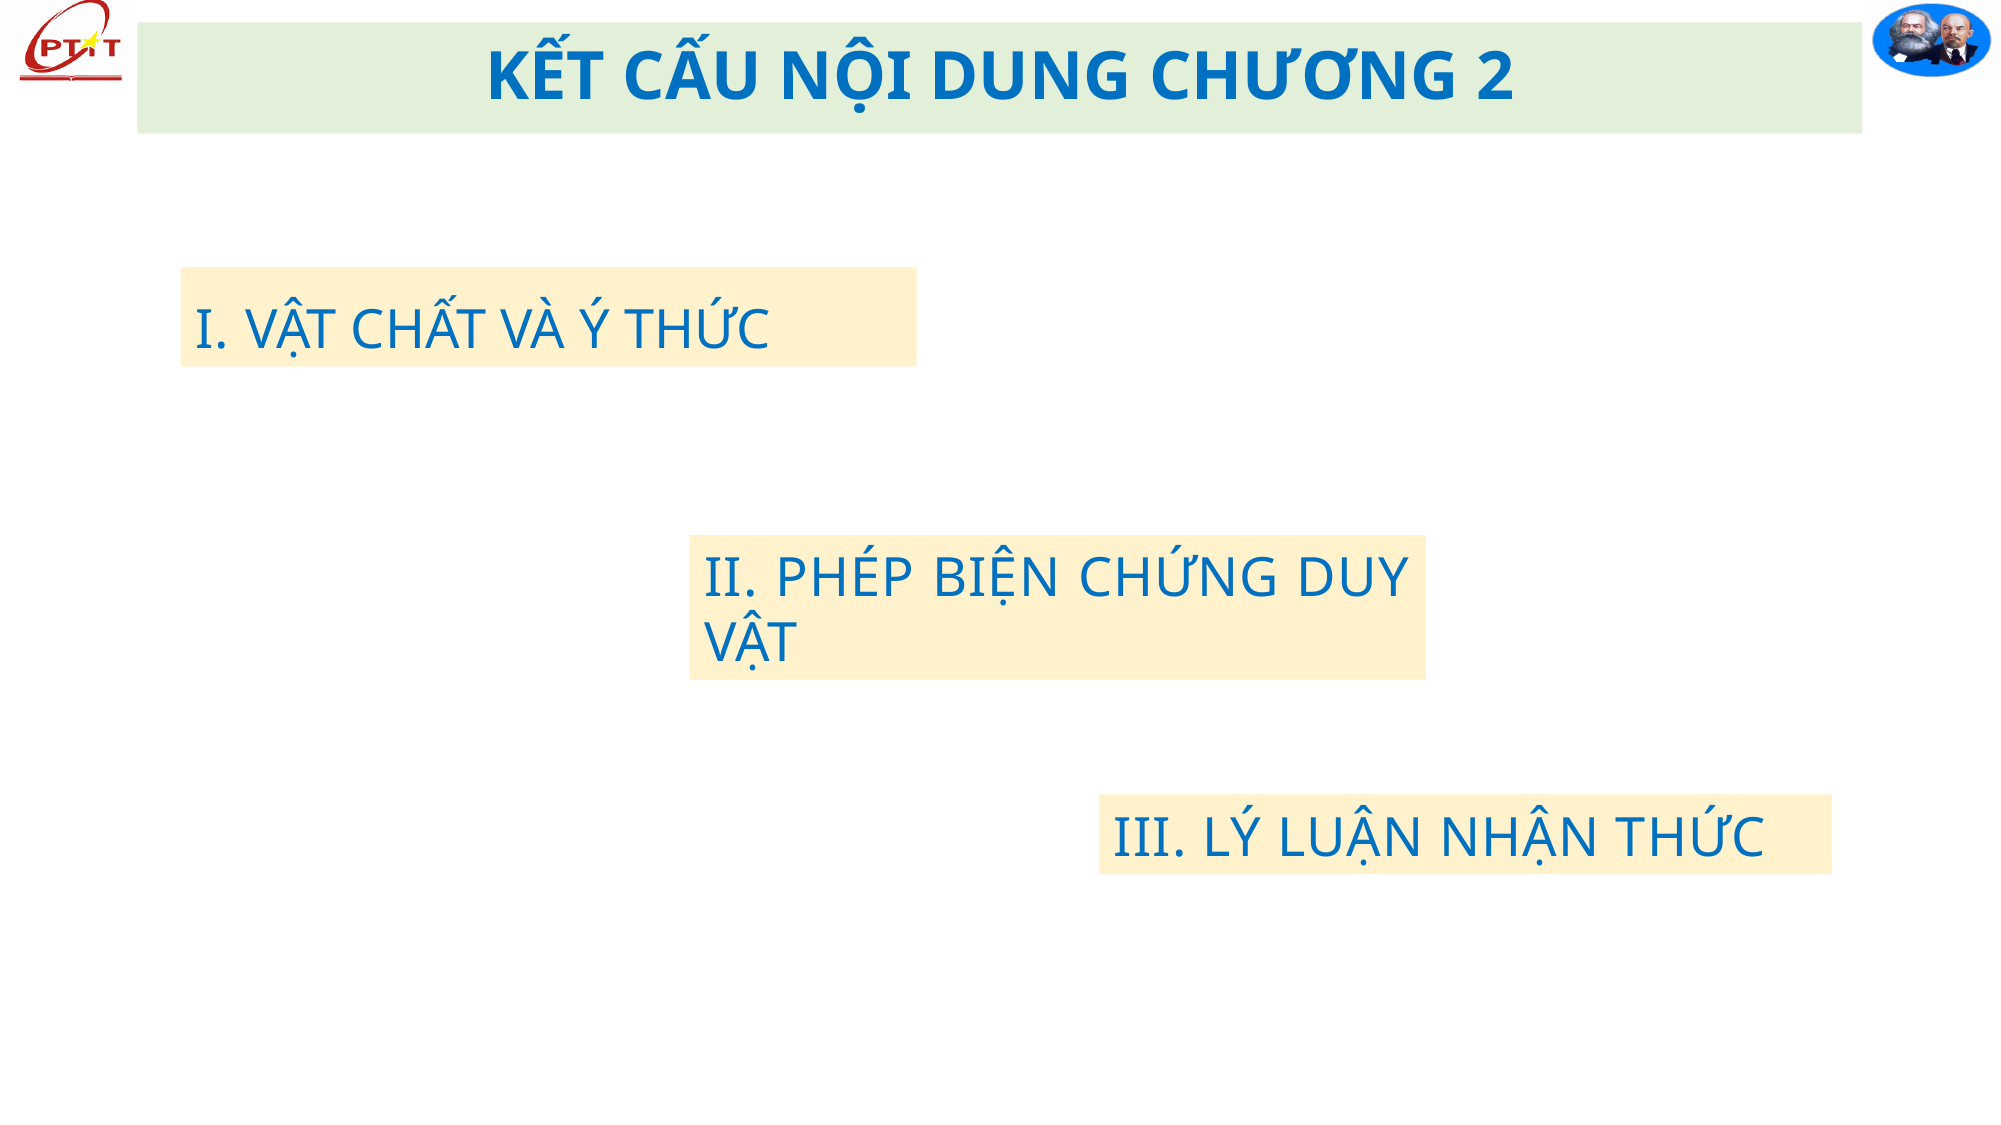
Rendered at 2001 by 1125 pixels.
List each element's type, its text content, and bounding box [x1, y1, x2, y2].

text_box I. VẬT CHẤT VÀ Ý THỨC [180, 267, 917, 367]
text_box II. PHÉP BIỆN CHỨNG DUY VẬT [689, 535, 1426, 680]
picture [0, 0, 138, 81]
title KẾT CẤU NỘI DUNG CHƯƠNG 2 [137, 22, 1863, 134]
picture [1864, 0, 2000, 81]
text_box III. LÝ LUẬN NHẬN THỨC [1098, 794, 1832, 875]
